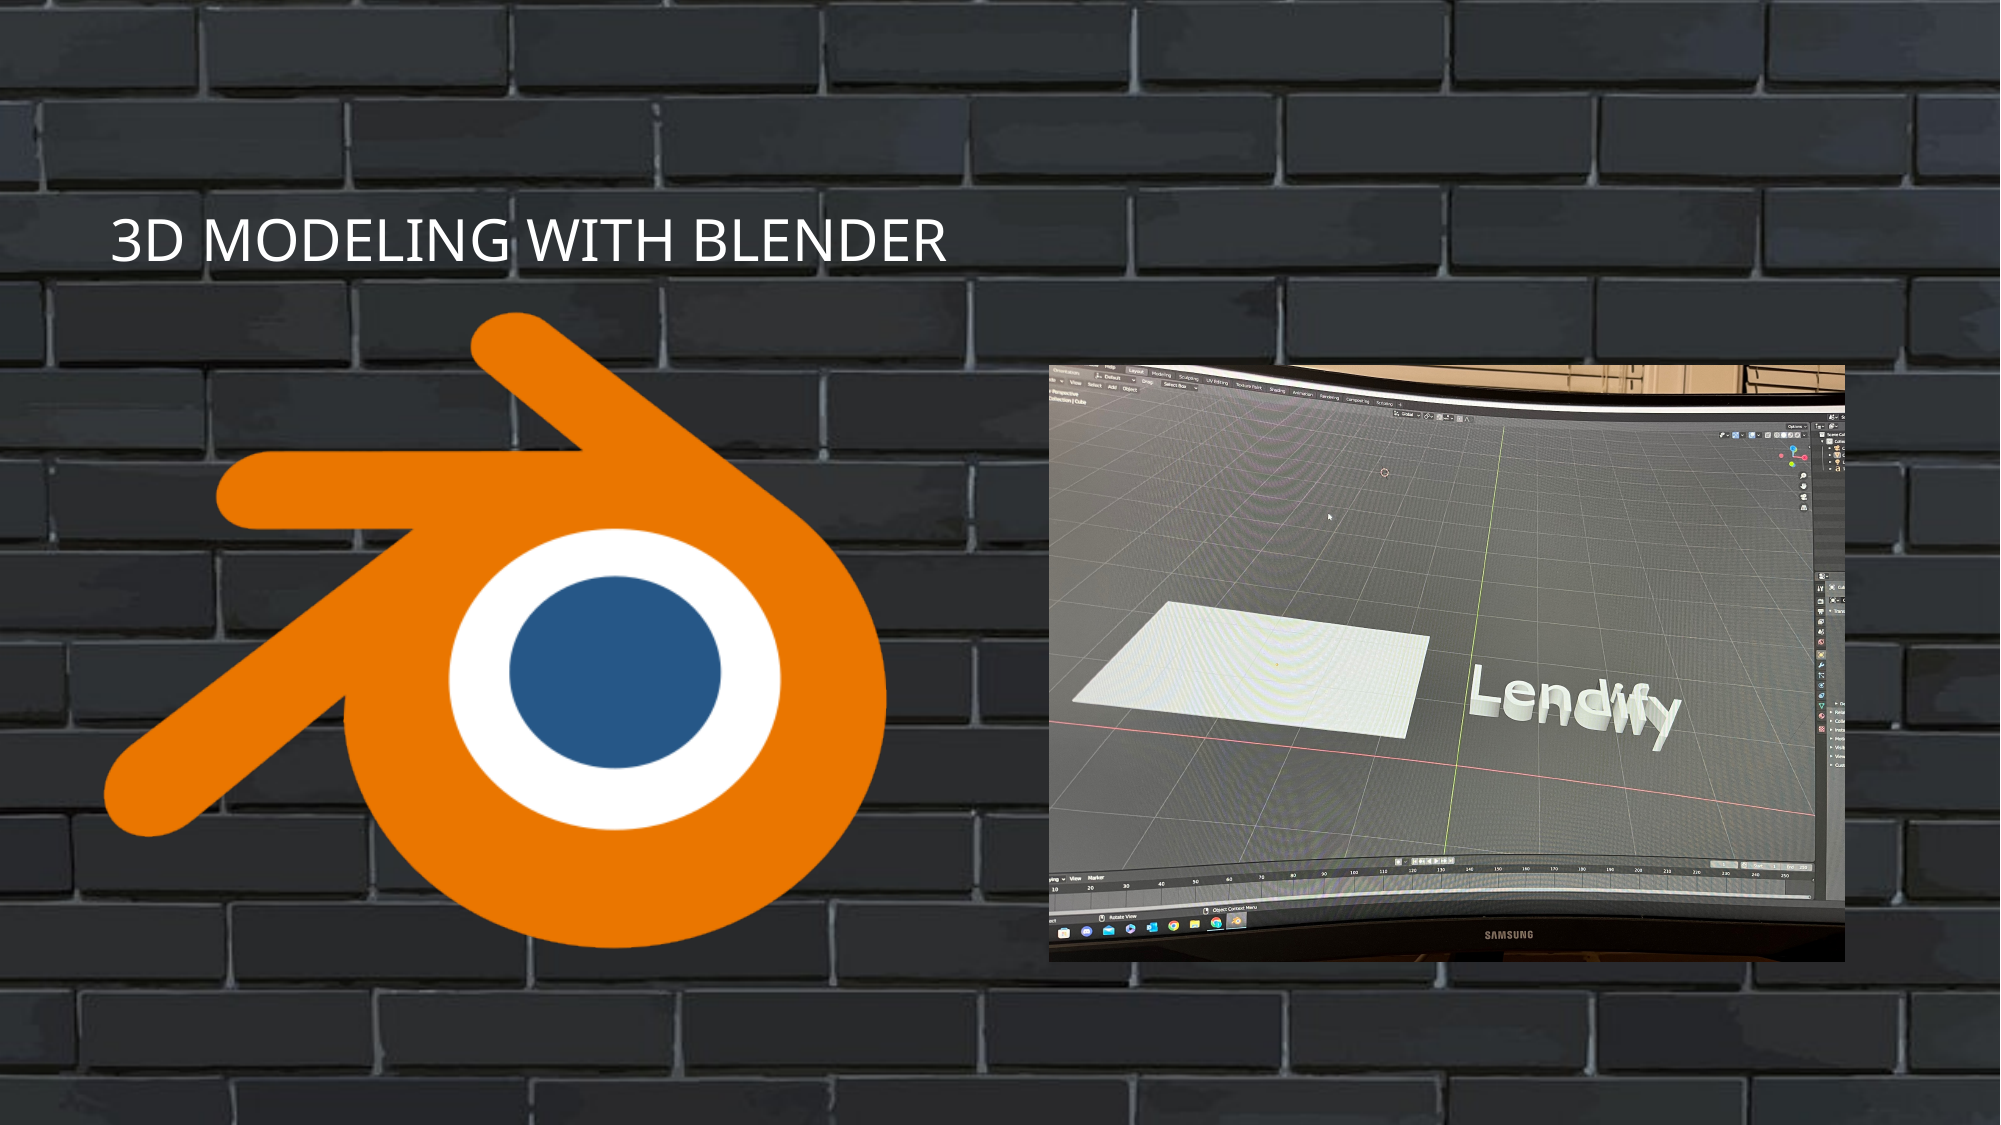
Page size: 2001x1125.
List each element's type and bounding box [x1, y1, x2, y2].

list [1049, 365, 1845, 963]
picture [0, 0, 2000, 1125]
